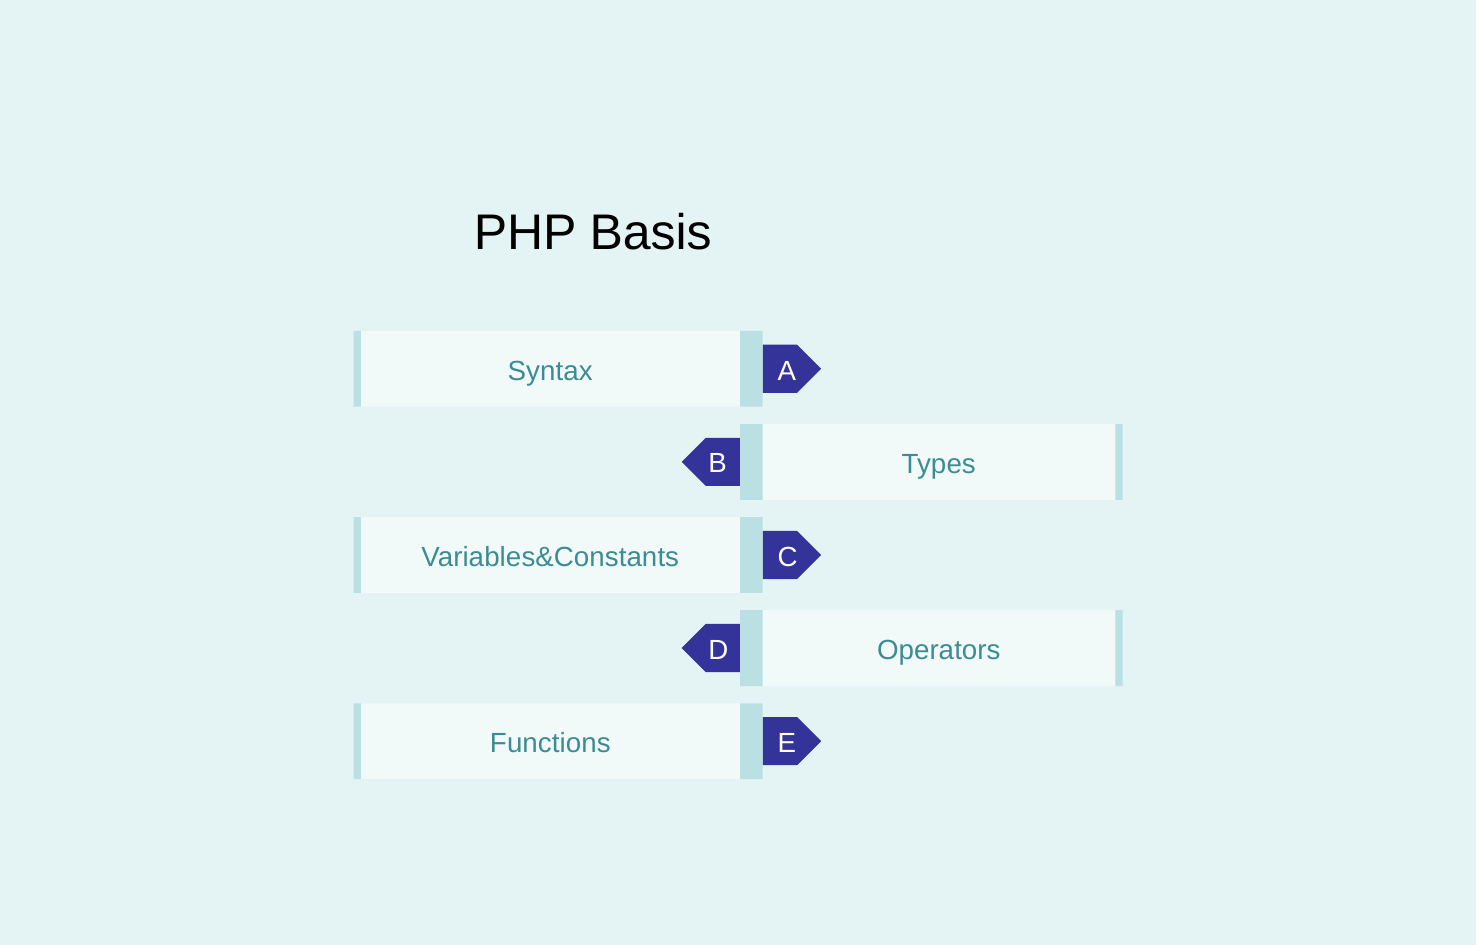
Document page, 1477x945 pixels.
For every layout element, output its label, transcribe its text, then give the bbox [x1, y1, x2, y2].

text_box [353, 703, 822, 780]
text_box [353, 517, 822, 593]
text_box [681, 423, 1123, 500]
text_box PHP Basis [364, 179, 822, 250]
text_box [353, 330, 822, 407]
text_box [681, 610, 1123, 687]
